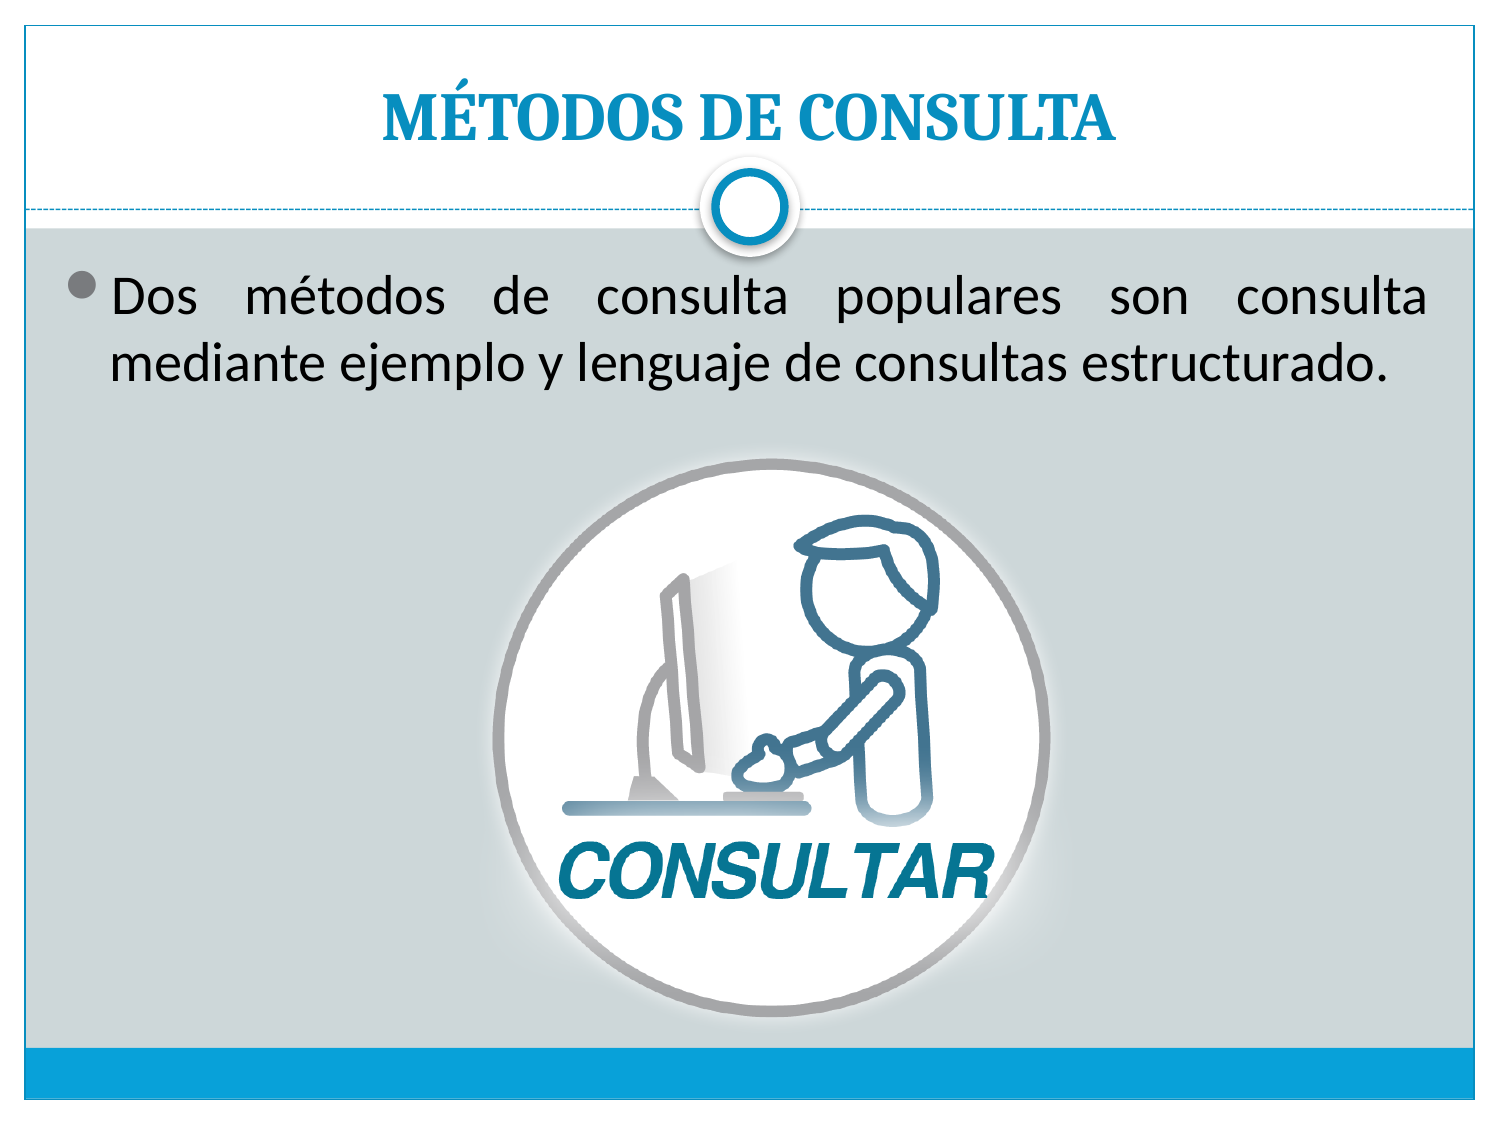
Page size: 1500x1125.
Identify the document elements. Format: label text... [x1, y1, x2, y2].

picture [430, 408, 1105, 1047]
list Dos métodos de consulta populares son consulta mediante ejemplo y lenguaje de consultas estructurado. [49, 250, 1445, 1001]
title MÉTODOS DE CONSULTA [49, 37, 1450, 162]
